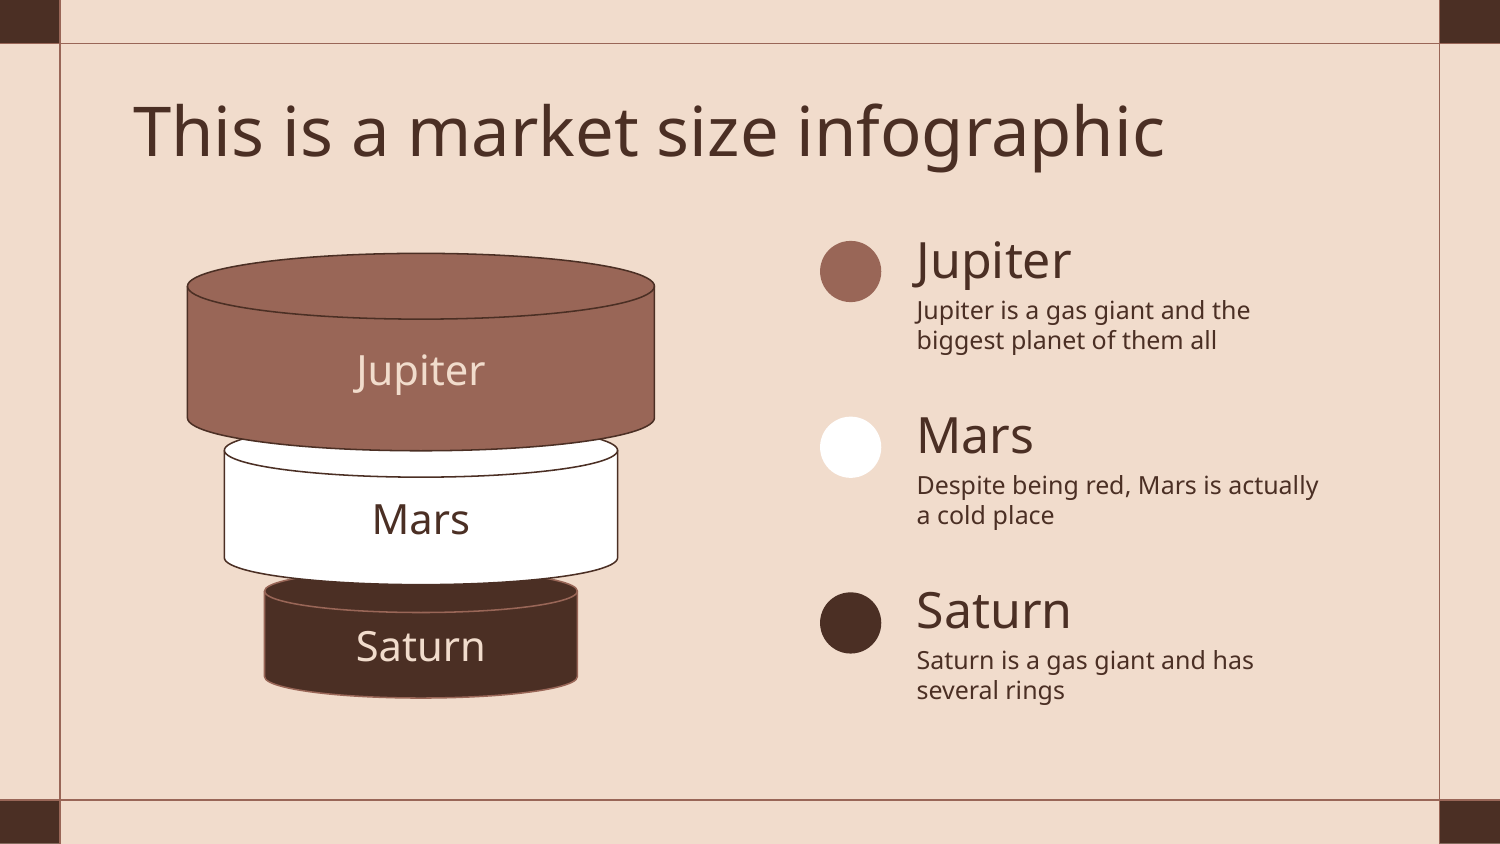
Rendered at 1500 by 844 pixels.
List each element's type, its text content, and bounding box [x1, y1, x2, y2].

subtitle Saturn is a gas giant and has several rings [901, 630, 1338, 734]
subtitle Jupiter is a gas giant and the biggest planet of them all [901, 279, 1338, 384]
title Mars [901, 386, 1338, 454]
text_box [820, 416, 882, 478]
text_box [820, 240, 882, 303]
text_box [820, 592, 882, 654]
title This is a market size infographic [118, 72, 1382, 167]
title Jupiter [901, 210, 1338, 279]
text_box Mars [224, 439, 618, 585]
title Saturn [901, 561, 1338, 630]
subtitle Despite being red, Mars is actually a cold place [901, 454, 1338, 559]
text_box Jupiter [187, 253, 655, 451]
text_box Saturn [264, 579, 578, 699]
